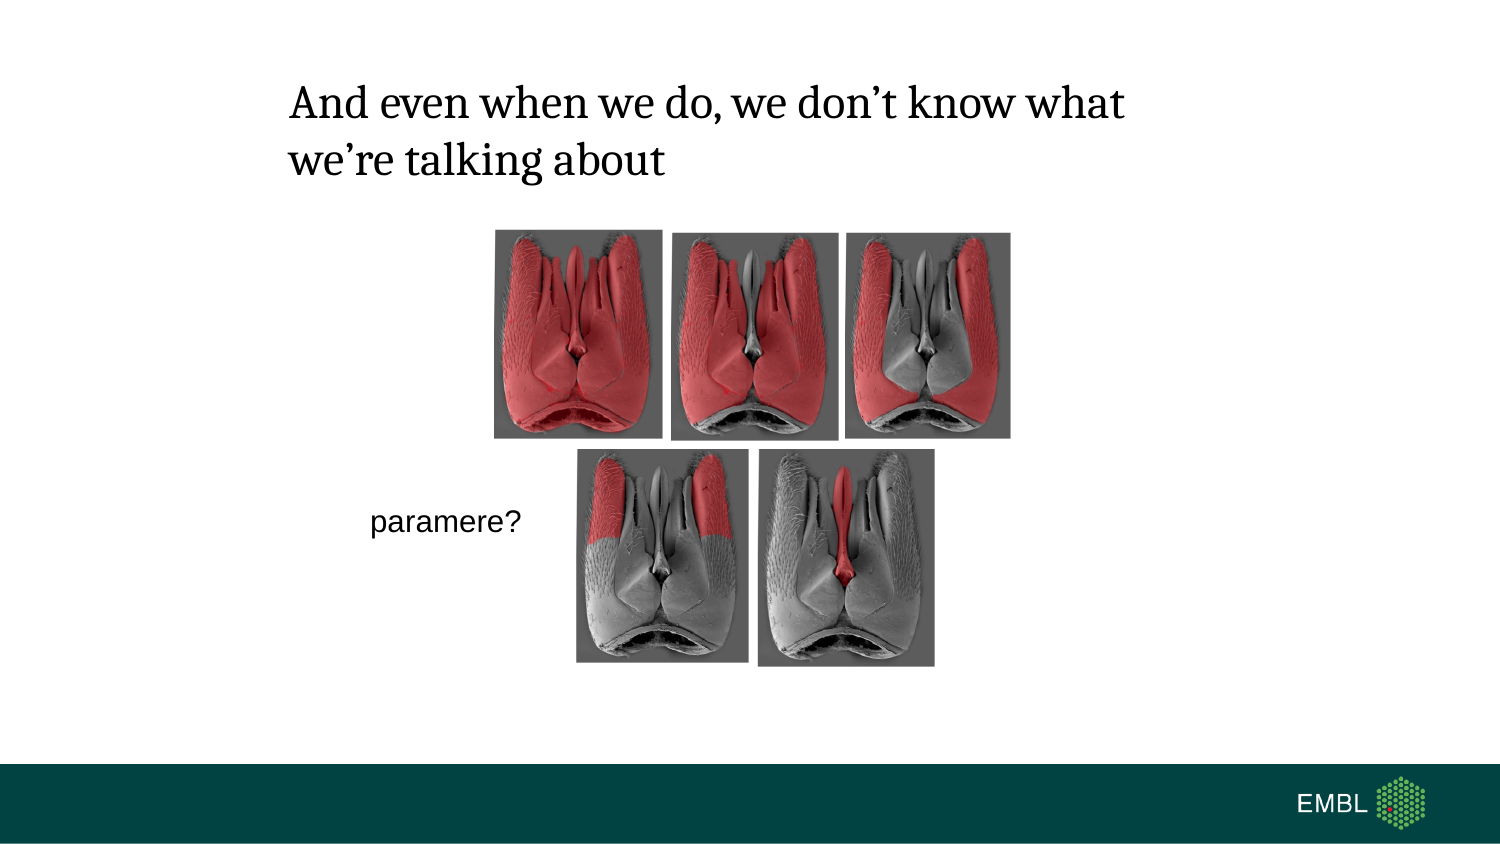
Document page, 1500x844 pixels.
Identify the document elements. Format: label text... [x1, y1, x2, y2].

picture [1298, 776, 1425, 830]
picture [492, 229, 663, 439]
picture [670, 232, 840, 441]
picture [757, 448, 935, 668]
text_box paramere? [370, 504, 558, 541]
picture [575, 448, 749, 663]
text_box And even when we do, we don’t know what we’re talking about [277, 64, 1225, 192]
picture [844, 232, 1012, 439]
